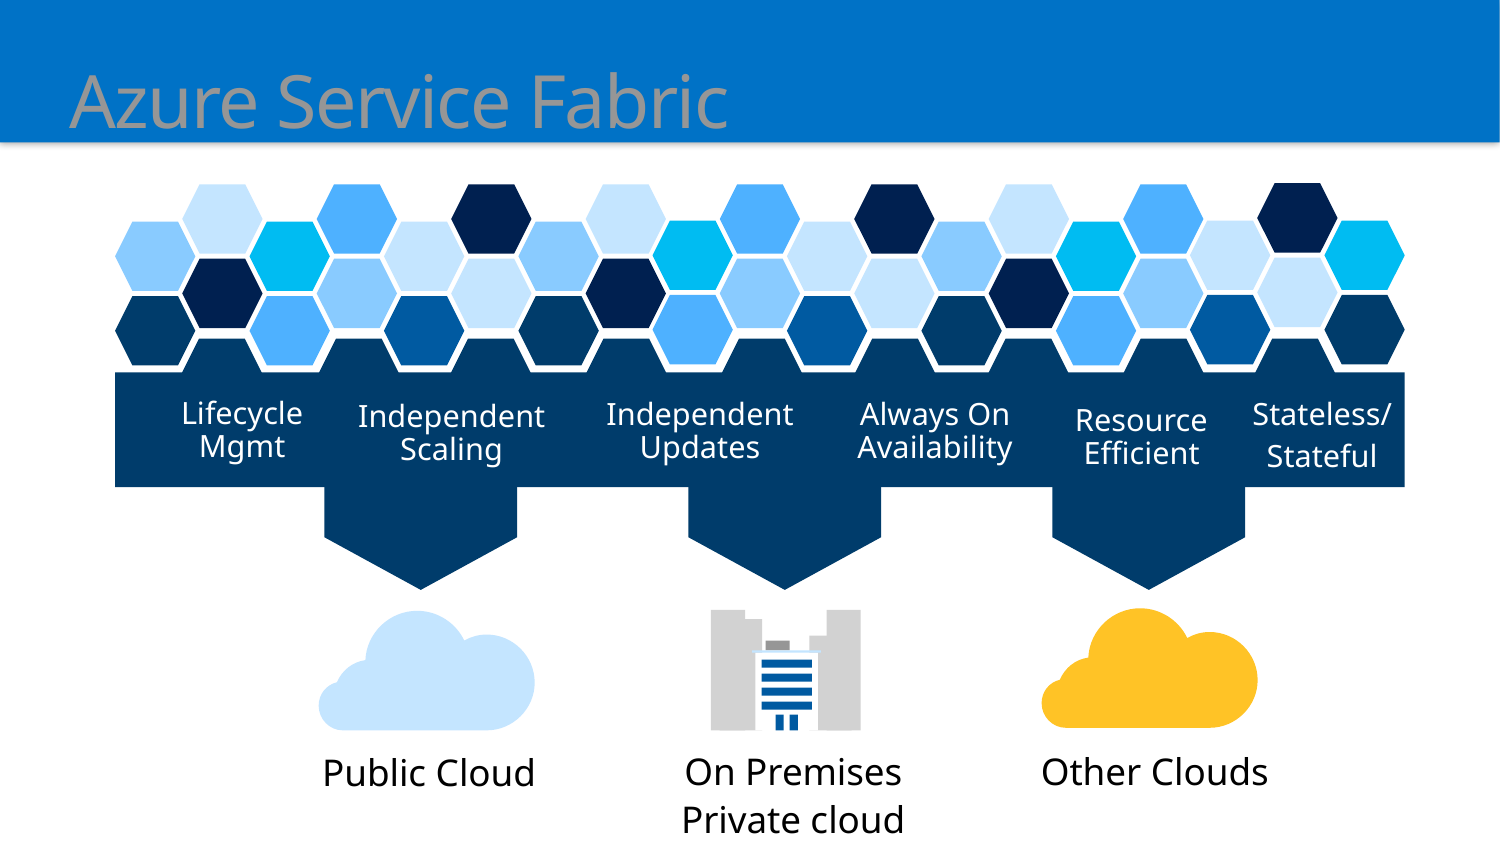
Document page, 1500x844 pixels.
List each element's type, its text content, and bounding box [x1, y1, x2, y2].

text_box [318, 610, 535, 731]
text_box [1041, 608, 1258, 728]
text_box Stateless/ Stateful [1222, 381, 1422, 492]
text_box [676, 560, 895, 779]
text_box Azure Service Fabric [51, 53, 1486, 165]
text_box [688, 488, 882, 559]
text_box Public Cloud [300, 736, 615, 812]
text_box On Premises Private cloud [638, 735, 948, 844]
text_box Independent Updates [582, 381, 818, 483]
text_box Independent Scaling [333, 383, 570, 485]
text_box Resource Efficient [1041, 387, 1222, 489]
text_box Other Clouds [1018, 735, 1369, 811]
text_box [114, 182, 1406, 366]
text_box Always On Availability [835, 381, 1035, 483]
text_box [1052, 489, 1246, 590]
text_box LifecycleMgmt [153, 380, 332, 482]
text_box [324, 488, 518, 590]
text_box [115, 373, 1405, 488]
